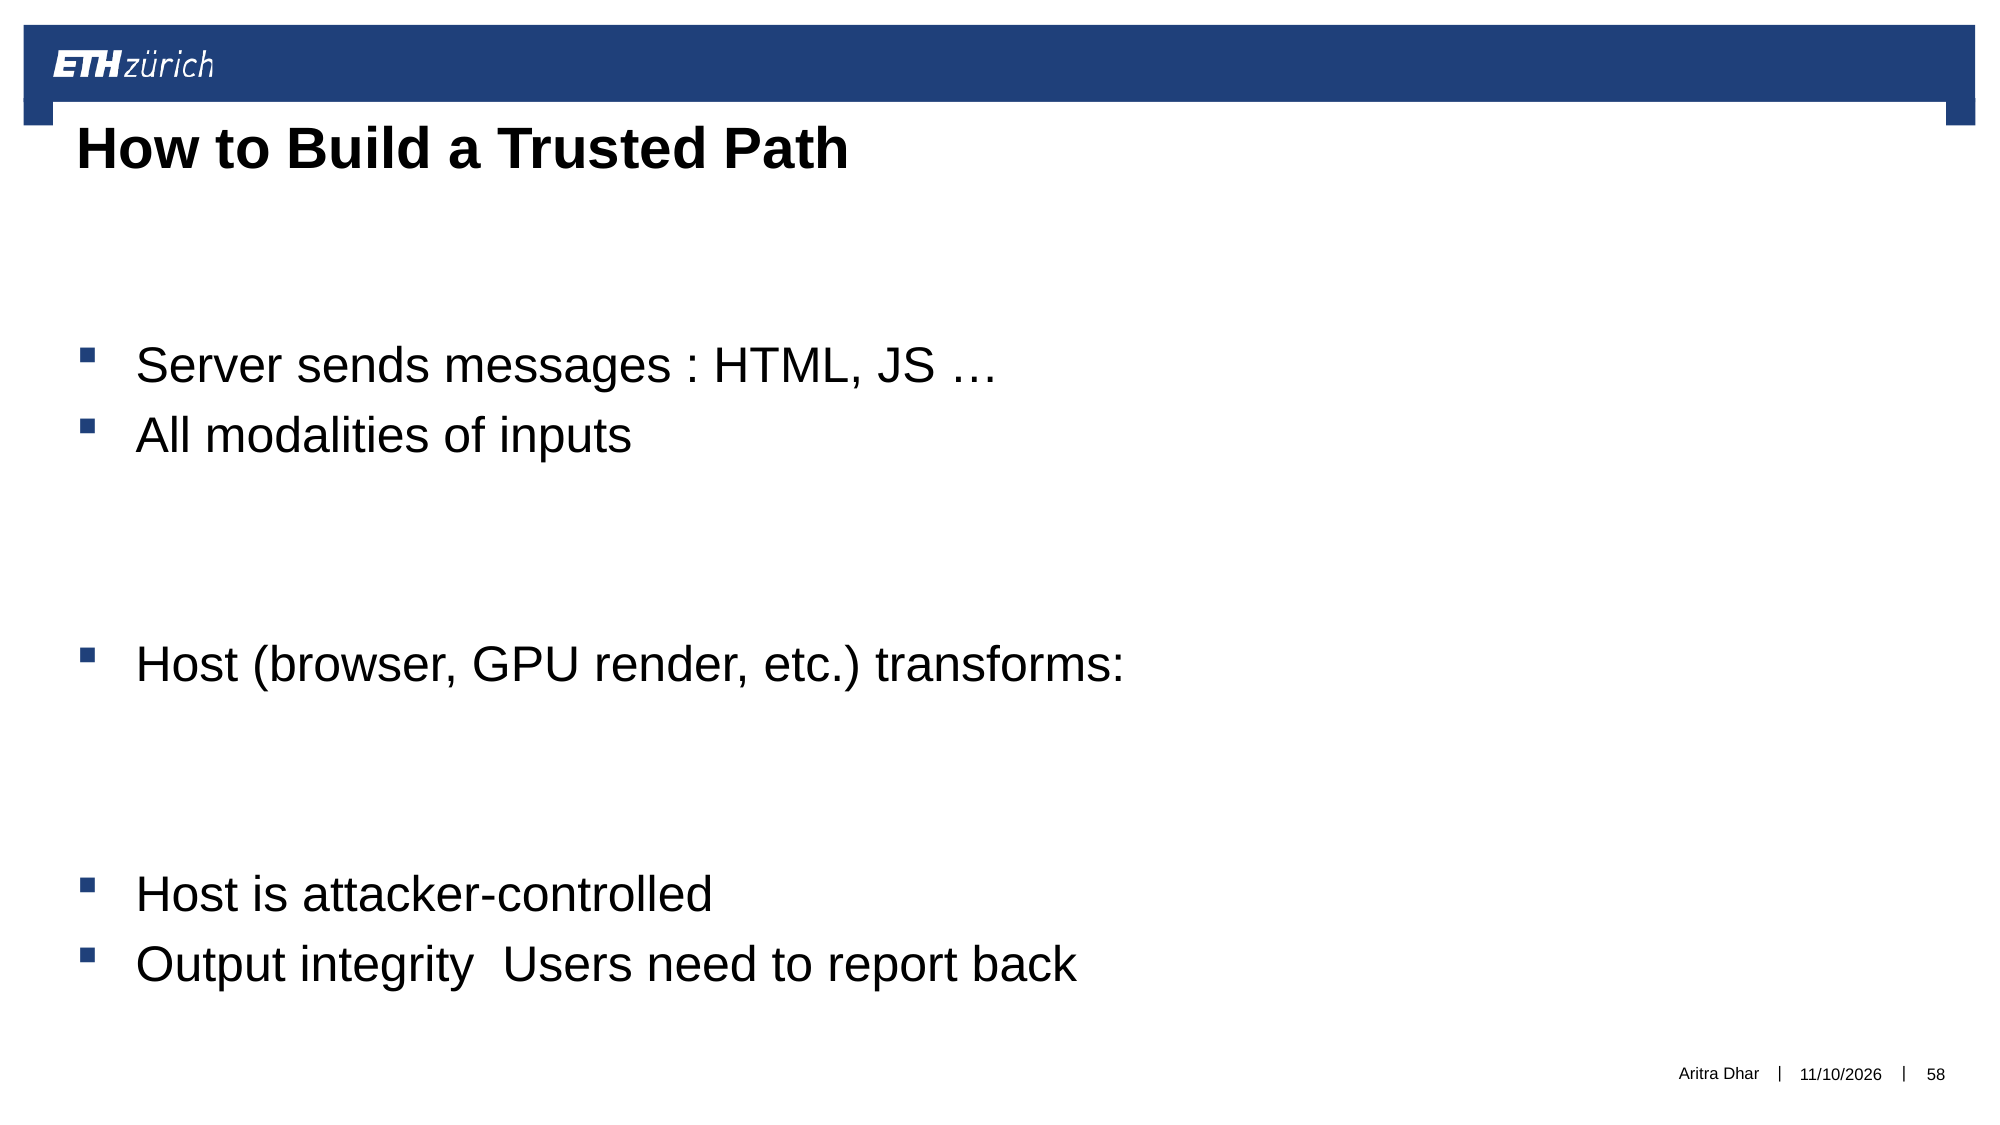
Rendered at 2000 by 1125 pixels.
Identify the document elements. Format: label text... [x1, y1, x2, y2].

title How to Build a Trusted Path [53, 101, 1946, 262]
slide_number 58 [1906, 1034, 1966, 1112]
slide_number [1790, 1034, 1892, 1112]
footer Aritra Dhar [999, 1034, 1760, 1111]
